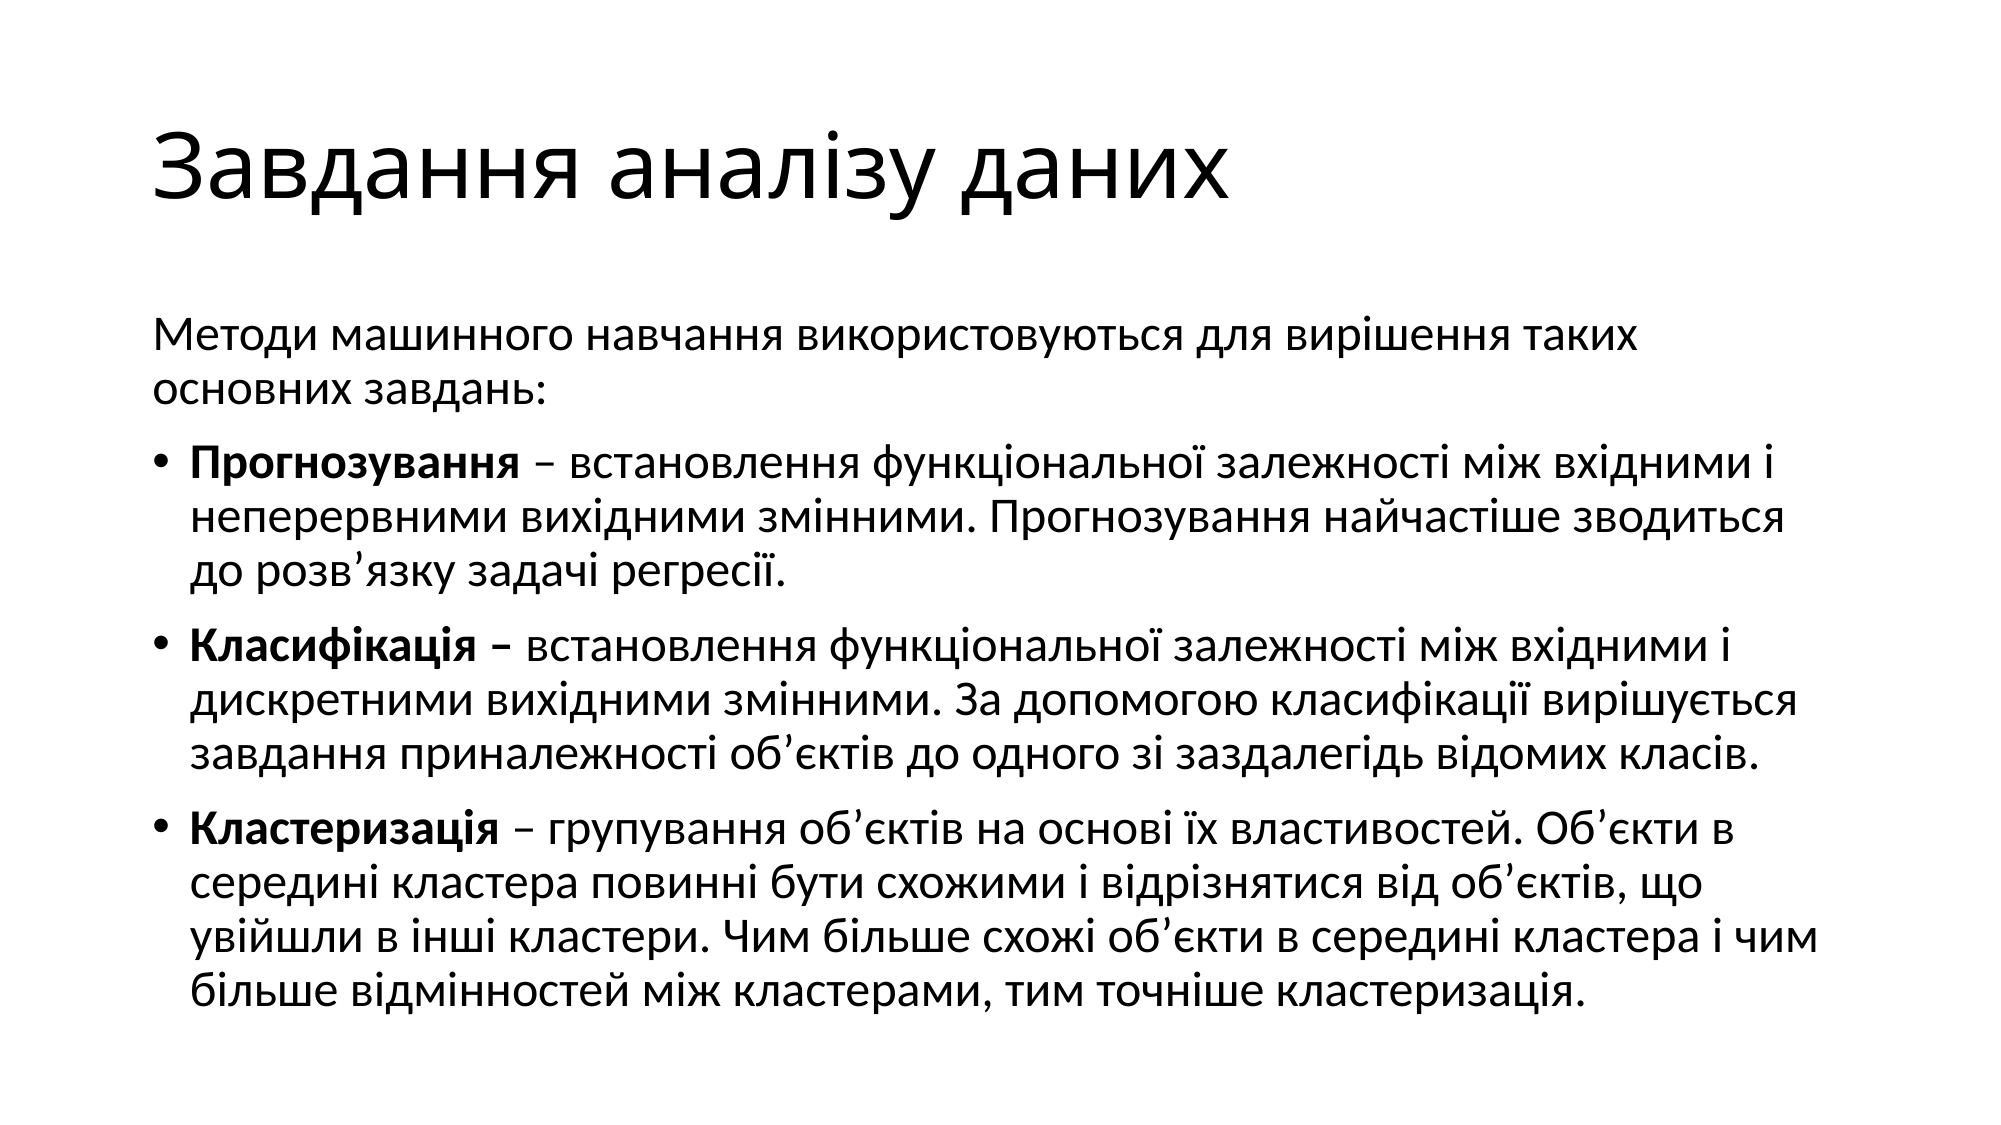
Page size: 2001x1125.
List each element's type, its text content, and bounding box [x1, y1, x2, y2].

title Завдання аналізу даних [137, 59, 1863, 278]
list Методи машинного навчання використовуються для вирішення таких основних завдань: Прогнозування – встановлення функціональної залежності між вхідними і неперервними вихідними змінними. Прогнозування найчастіше зводиться до розв’язку задачі регресії. Класифікація – встановлення функціональної залежності між вхідними і дискретними вихідними змінними. За допомогою класифікації вирішується завдання приналежності об’єктів до одного зі заздалегідь відомих класів. Кластеризація – групування об’єктів на основі їх властивостей. Об’єкти в середині кластера повинні бути схожими і відрізнятися від об’єктів, що увійшли в інші кластери. Чим більше схожі об’єкти в середині кластера і чим більше відмінностей між кластерами, тим точніше кластеризація. [137, 299, 1863, 1071]
